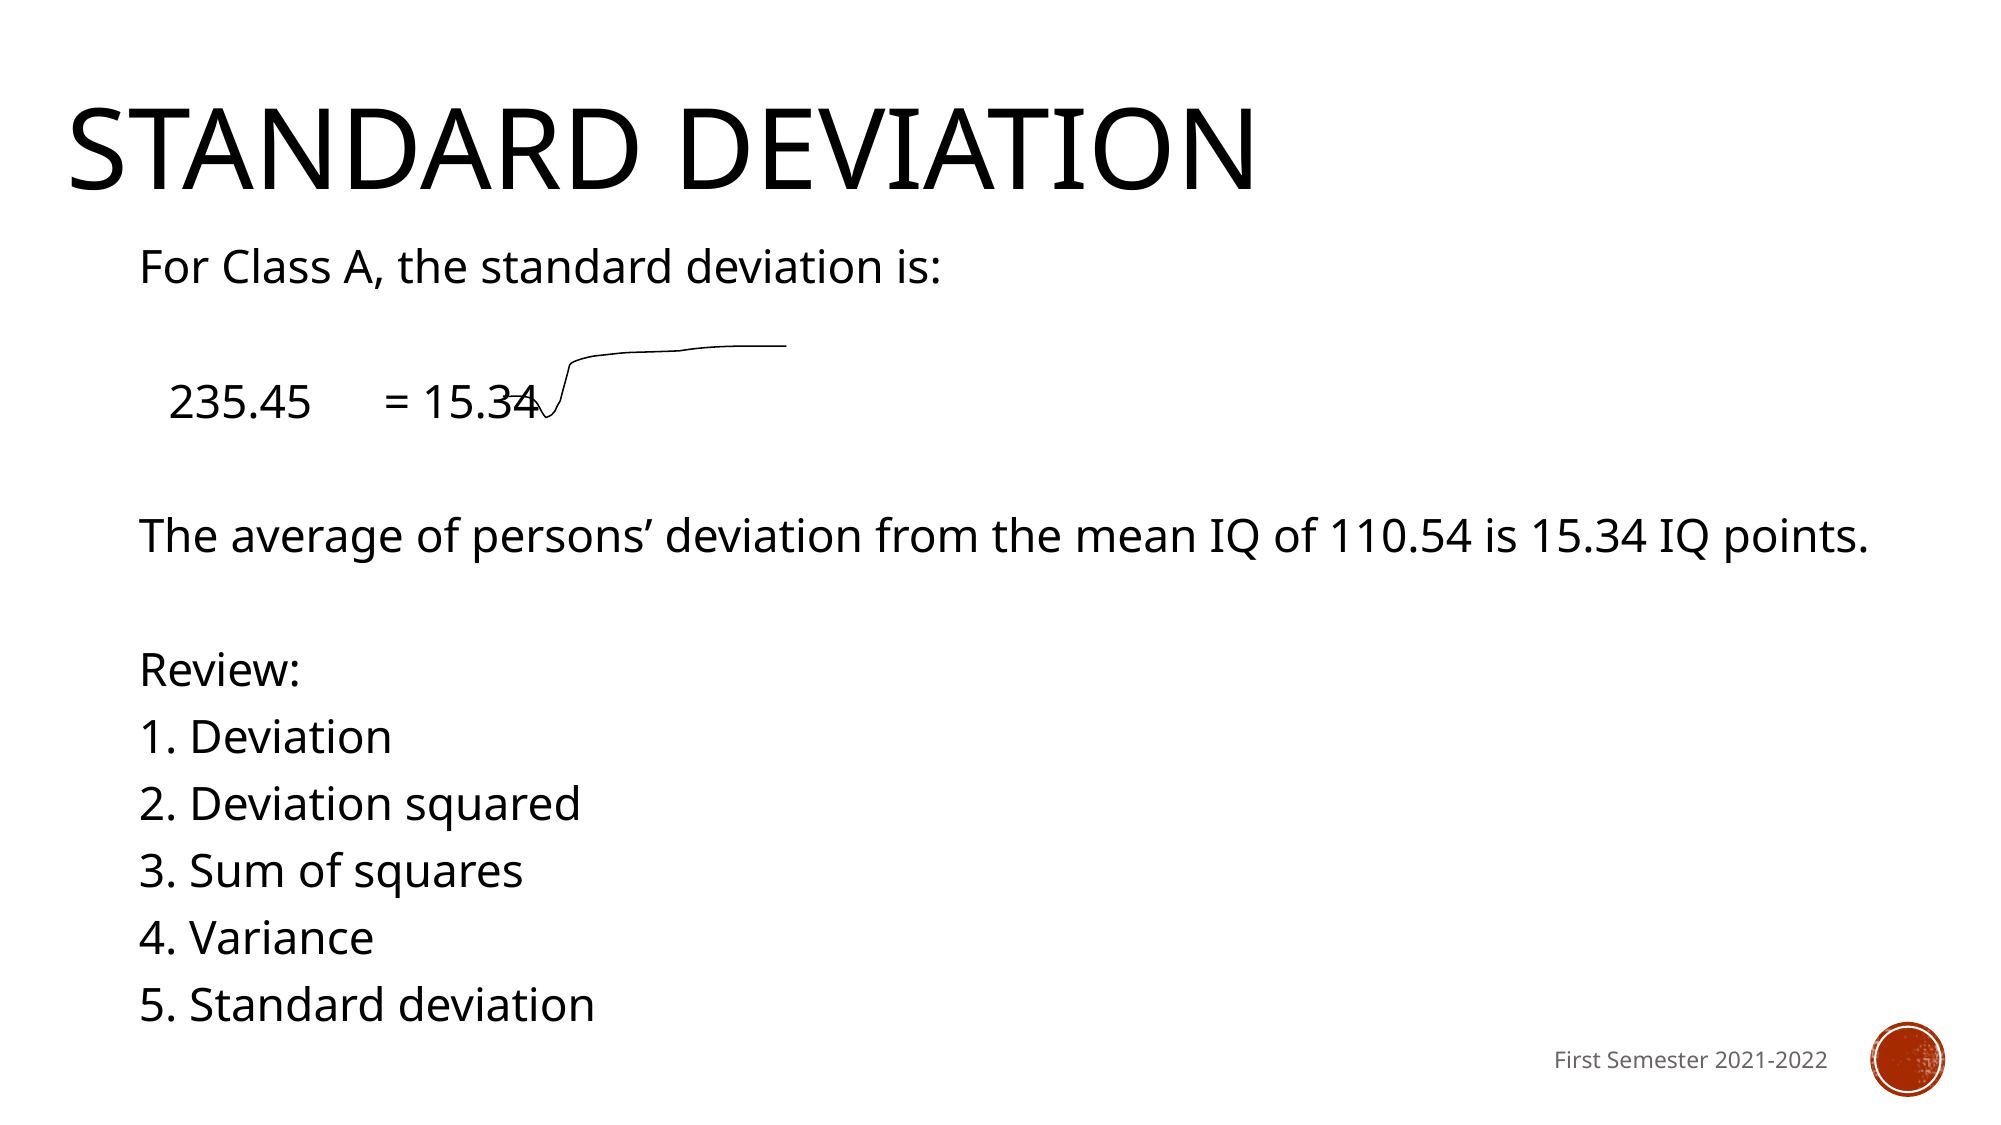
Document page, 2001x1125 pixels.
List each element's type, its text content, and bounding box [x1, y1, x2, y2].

list For Class A, the standard deviation is: 235.45 = 15.34 The average of persons’ deviation from the mean IQ of 110.54 is 15.34 IQ points. Review: 1. Deviation 2. Deviation squared 3. Sum of squares 4. Variance 5. Standard deviation [123, 241, 1894, 1125]
title Standard Deviation [51, 49, 1920, 258]
slide_number First Semester 2021-2022 [1306, 1028, 1844, 1089]
text_box [502, 346, 787, 418]
